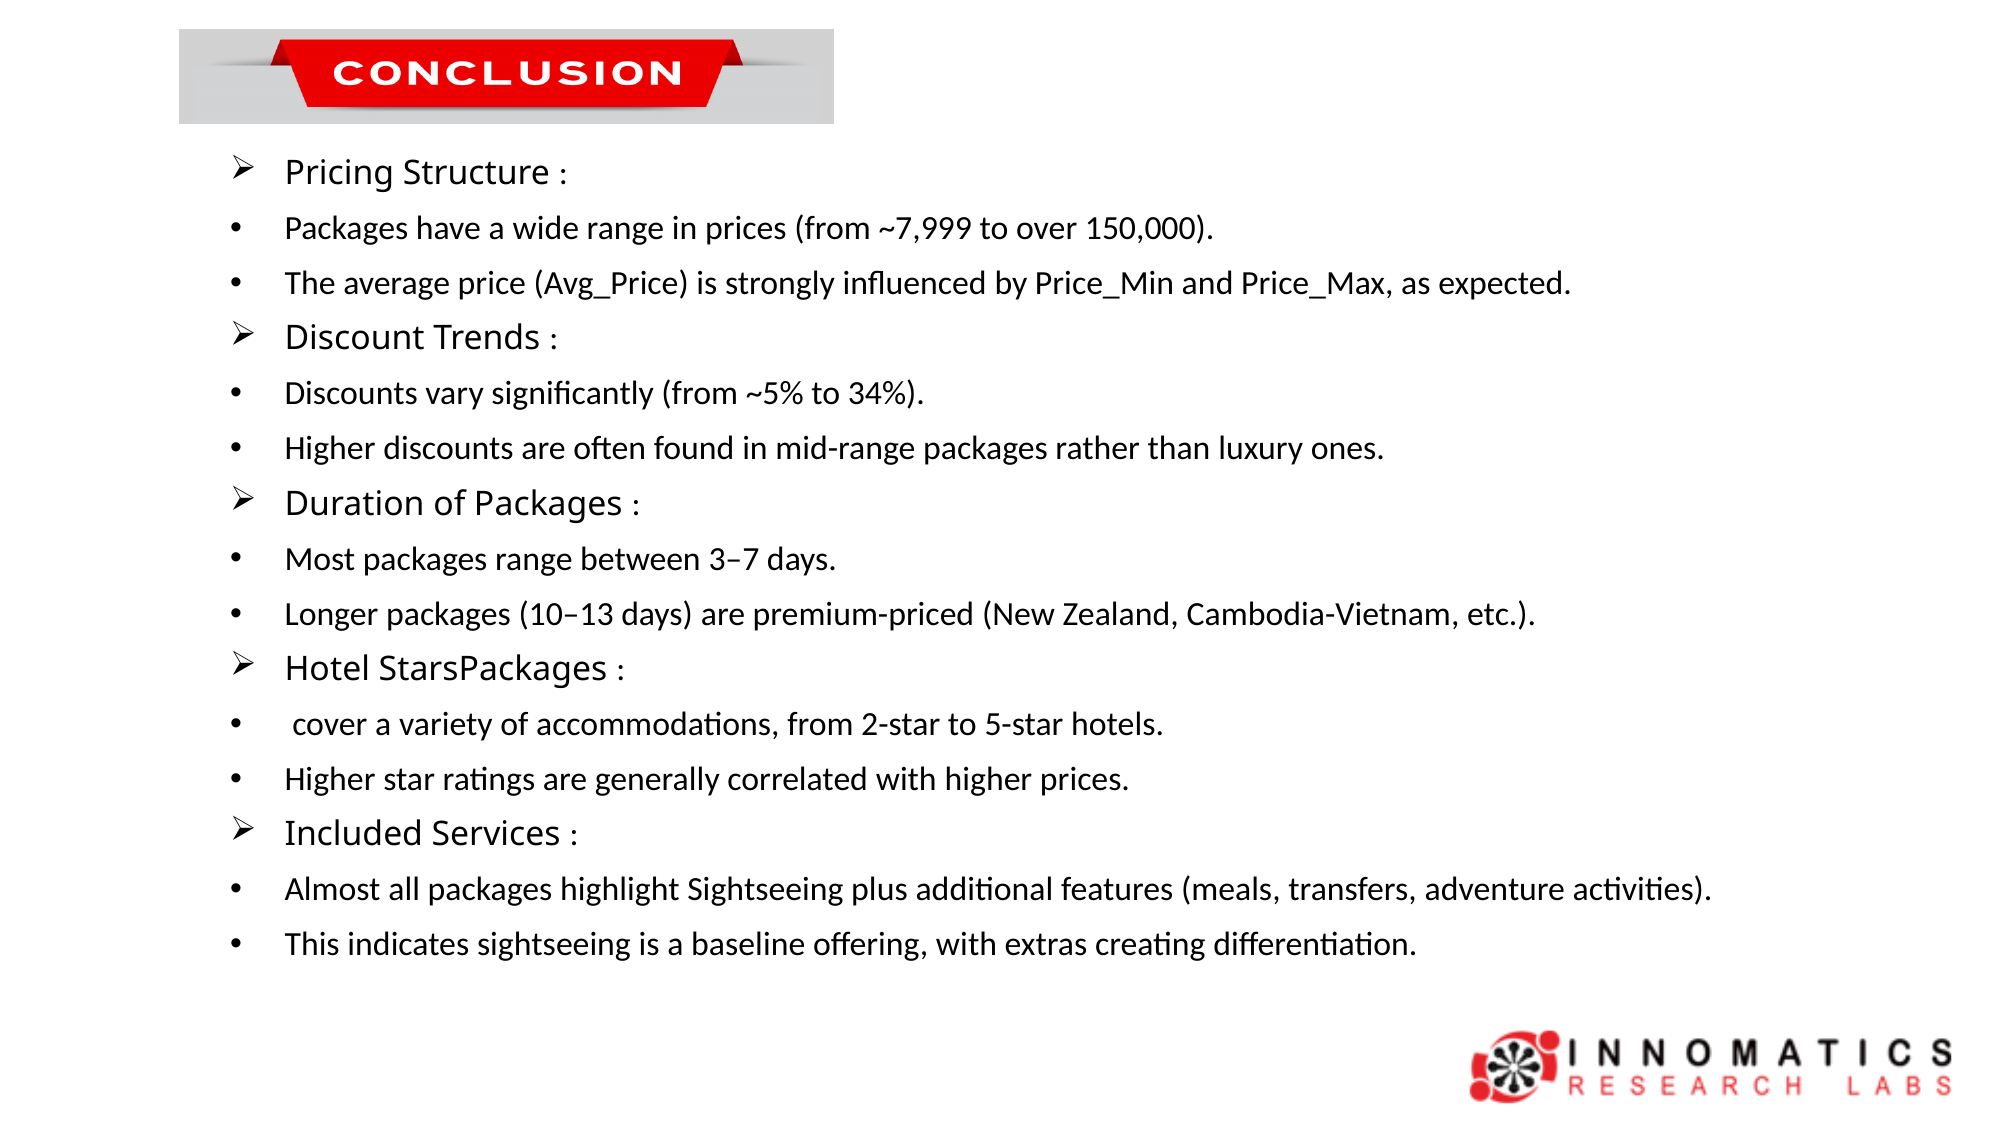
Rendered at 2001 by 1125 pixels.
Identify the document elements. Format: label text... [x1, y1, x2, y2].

picture [178, 28, 835, 124]
list Pricing Structure : Packages have a wide range in prices (from ~7,999 to over 150,000). The average price (Avg_Price) is strongly influenced by Price_Min and Price_Max, as expected. Discount Trends : Discounts vary significantly (from ~5% to 34%). Higher discounts are often found in mid-range packages rather than luxury ones. Duration of Packages : Most packages range between 3–7 days. Longer packages (10–13 days) are premium-priced (New Zealand, Cambodia-Vietnam, etc.). Hotel StarsPackages : cover a variety of accommodations, from 2-star to 5-star hotels. Higher star ratings are generally correlated with higher prices. Included Services : Almost all packages highlight Sightseeing plus additional features (meals, transfers, adventure activities). This indicates sightseeing is a baseline offering, with extras creating differentiation. [196, 147, 1922, 977]
picture [1445, 1014, 1975, 1125]
